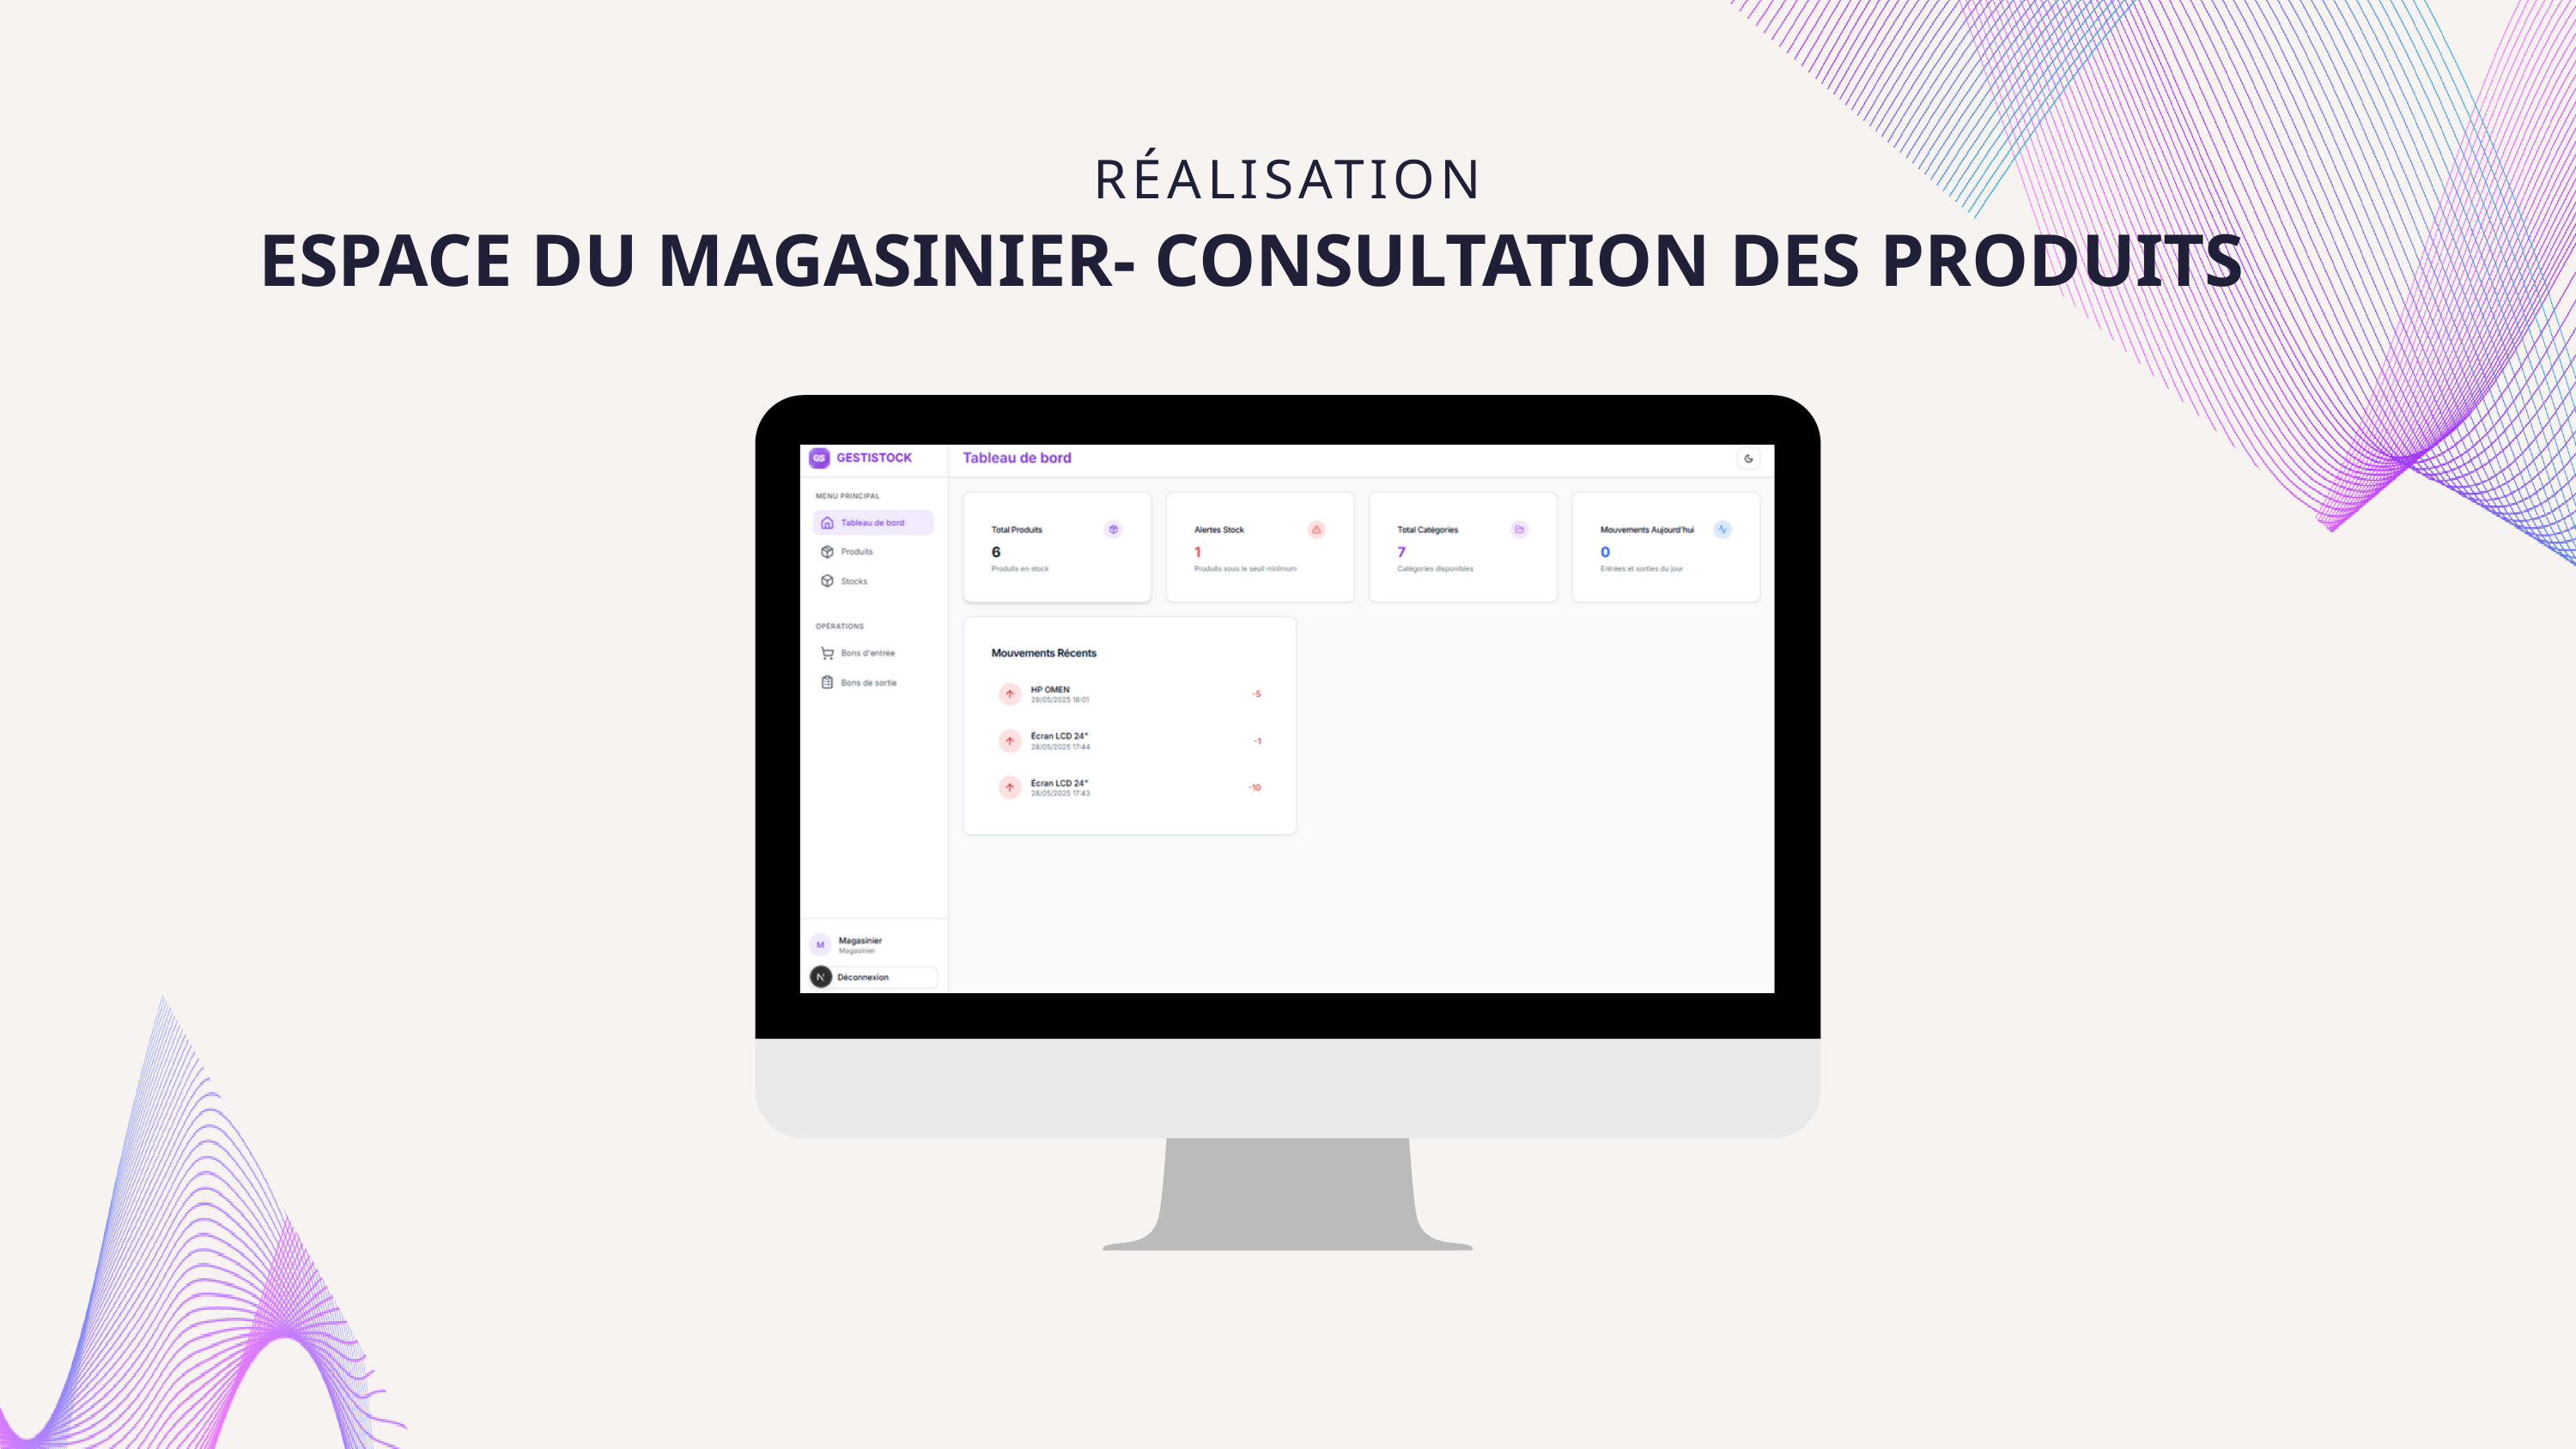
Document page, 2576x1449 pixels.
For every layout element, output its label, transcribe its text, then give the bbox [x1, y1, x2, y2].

text_box [1726, 0, 2576, 749]
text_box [755, 394, 1821, 1251]
text_box [0, 822, 419, 1449]
text_box RÉALISATION [348, 134, 2228, 200]
text_box ESPACE DU MAGASINIER- CONSULTATION DES PRODUITS [234, 200, 2271, 301]
